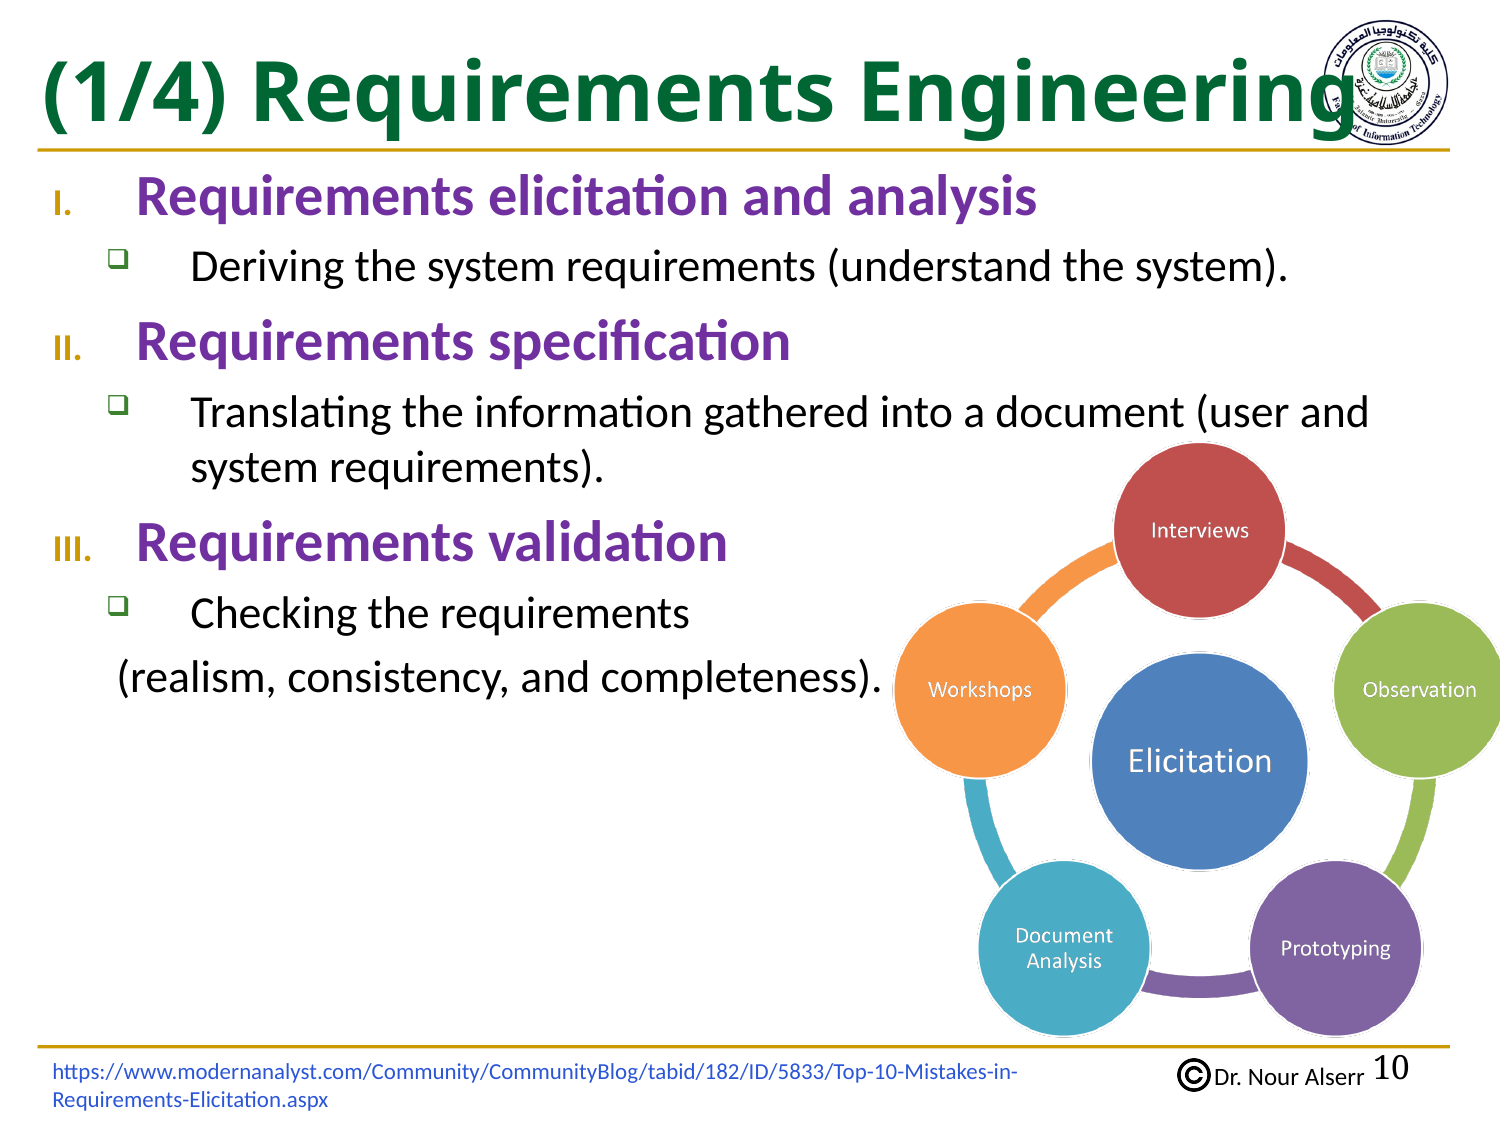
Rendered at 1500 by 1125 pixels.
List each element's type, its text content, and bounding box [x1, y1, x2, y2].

title (1/4) Requirements Engineering [26, 30, 1461, 207]
list Requirements elicitation and analysis Deriving the system requirements (understand the system). Requirements specification Translating the information gathered into a document (user and system requirements). Requirements validation Checking the requirements (realism, consistency, and completeness). [37, 148, 1451, 950]
text_box https://www.modernanalyst.com/Community/CommunityBlog/tabid/182/ID/5833/Top-10-Mistakes-in-Requirements-Elicitation.aspx [37, 1049, 1128, 1119]
slide_number 10 [1074, 1048, 1426, 1100]
picture [796, 440, 1500, 1039]
picture [1321, 18, 1450, 30]
